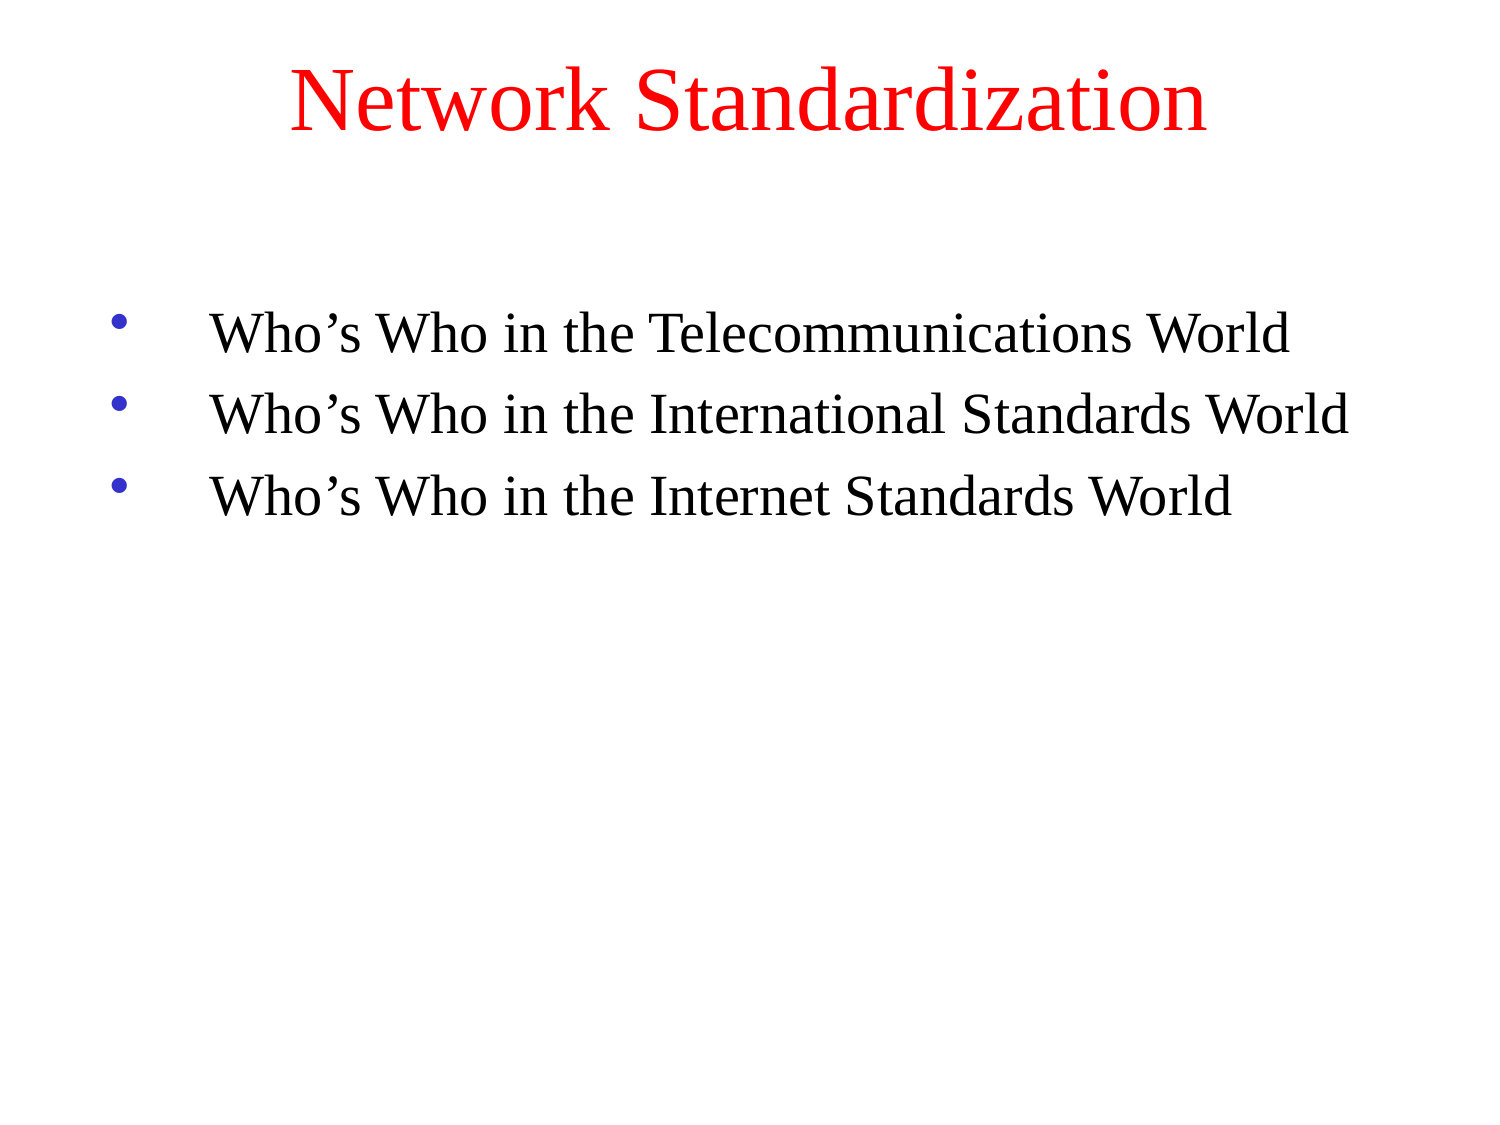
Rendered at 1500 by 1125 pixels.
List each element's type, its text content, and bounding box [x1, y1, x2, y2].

list Who’s Who in the Telecommunications World Who’s Who in the International Standards World Who’s Who in the Internet Standards World [94, 286, 1463, 1088]
title Network Standardization [0, 0, 1500, 188]
